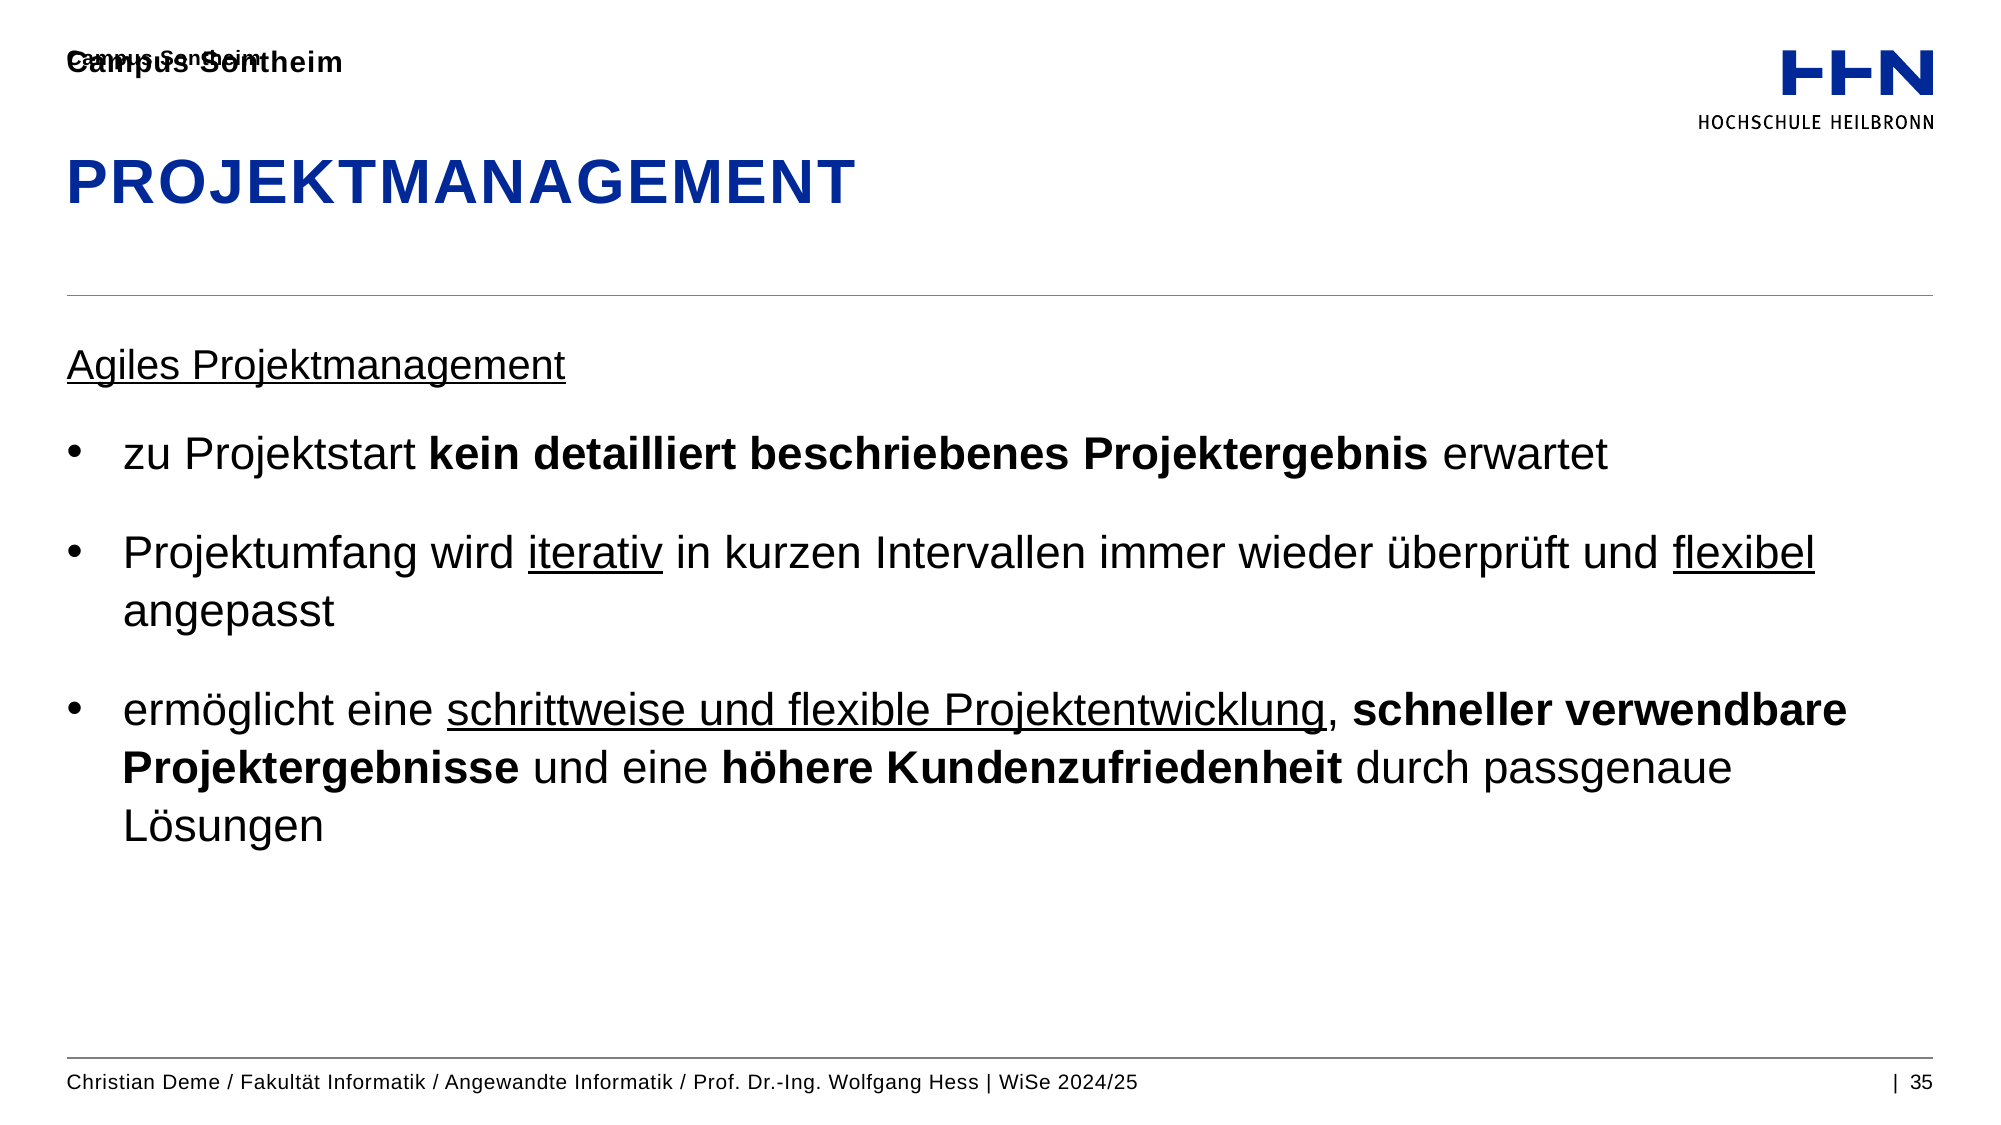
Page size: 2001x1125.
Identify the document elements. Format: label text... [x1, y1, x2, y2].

list zu Projektstart kein detailliert beschriebenes Projektergebnis erwartet Projektumfang wird iterativ in kurzen Intervallen immer wieder überprüft und flexibel angepasst ermöglicht eine schrittweise und flexible Projektentwicklung, schneller verwendbare Projektergebnisse und eine höhere Kundenzufriedenheit durch passgenaue Lösungen [66, 420, 1933, 1025]
footer Christian Deme / Fakultät Informatik / Angewandte Informatik / Prof. Dr.-Ing. Wolfgang Hess | WiSe 2024/25 [66, 1068, 1277, 1105]
text_box Campus Sontheim [66, 42, 1277, 84]
title PROJEKTMANAGEMENT [66, 147, 1933, 290]
list Agiles Projektmanagement [66, 333, 1933, 399]
slide_number | 35 [1621, 1068, 1933, 1105]
